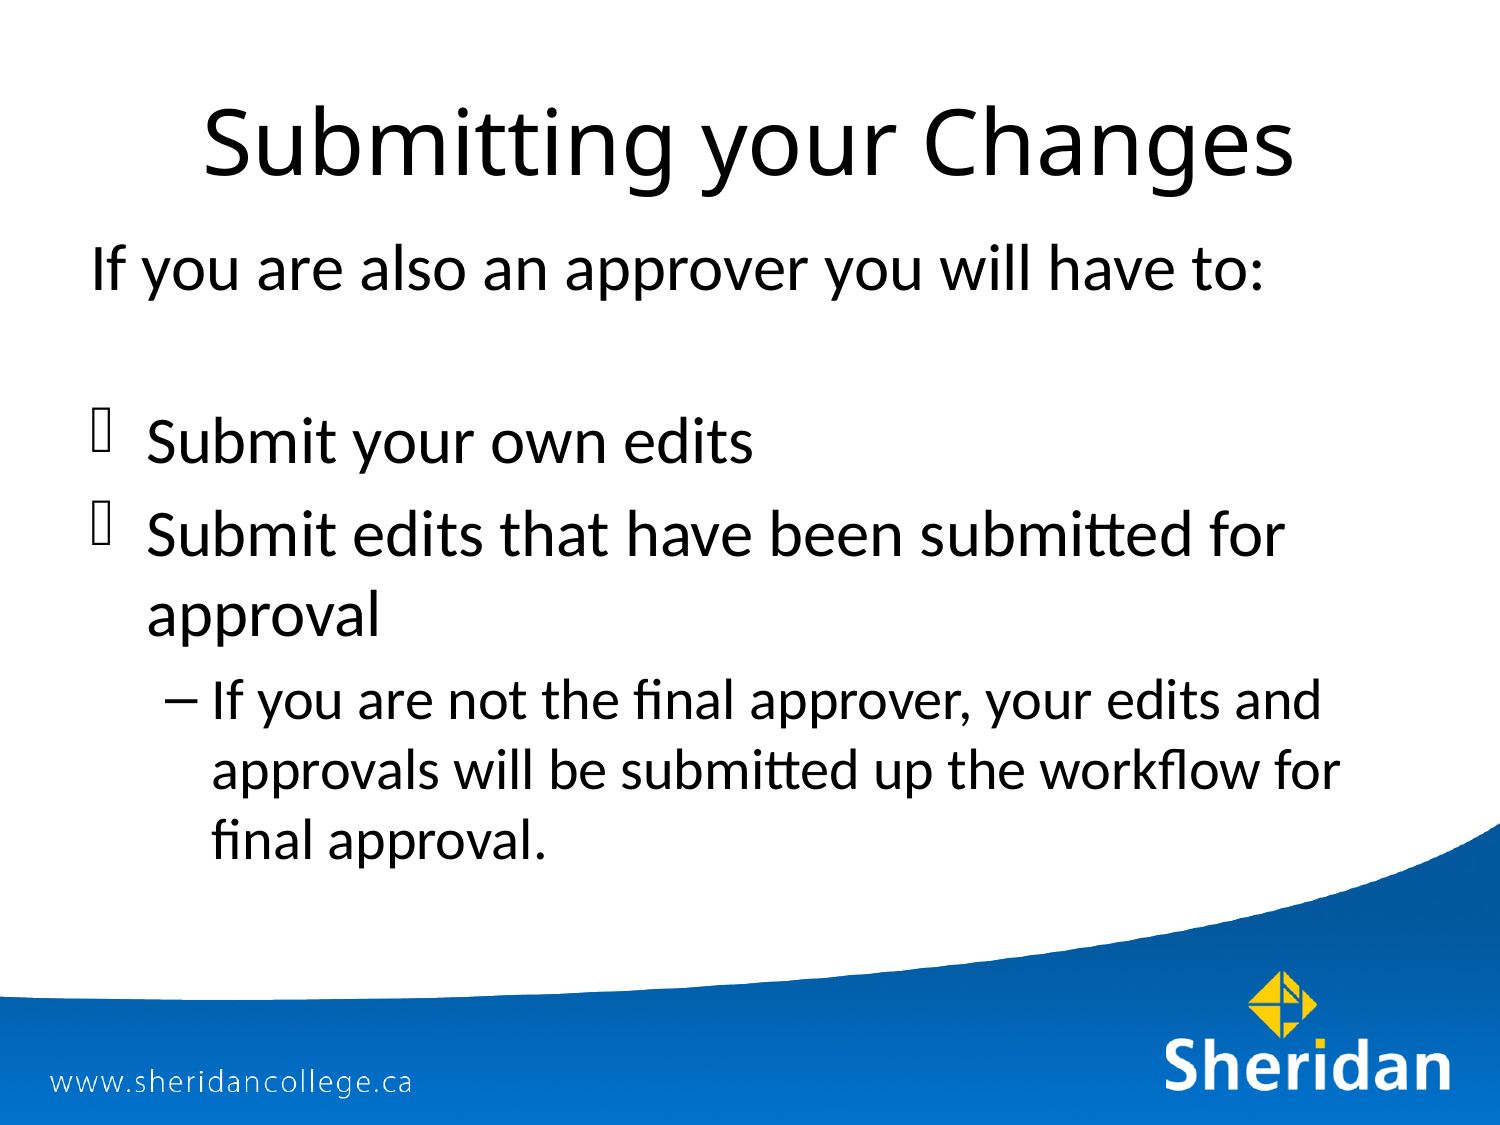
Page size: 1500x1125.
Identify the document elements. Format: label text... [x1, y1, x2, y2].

list If you are also an approver you will have to: Submit your own edits Submit edits that have been submitted for approval If you are not the final approver, your edits and approvals will be submitted up the workflow for final approval. [75, 215, 1425, 959]
title Submitting your Changes [75, 45, 1425, 215]
picture [0, 86, 1500, 1125]
